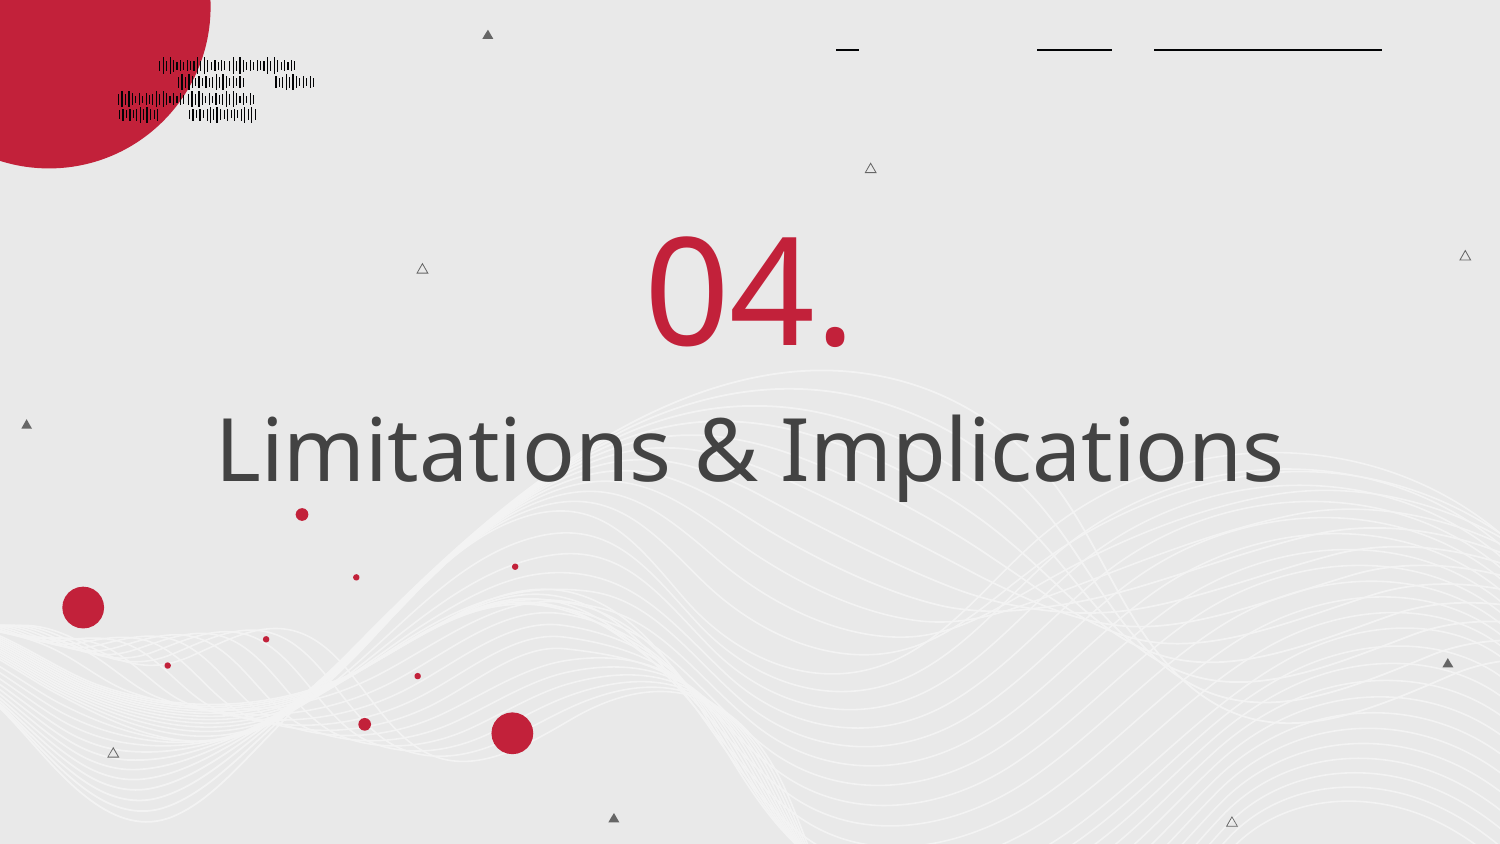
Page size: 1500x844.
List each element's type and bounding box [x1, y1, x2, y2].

title [125, 217, 1375, 540]
